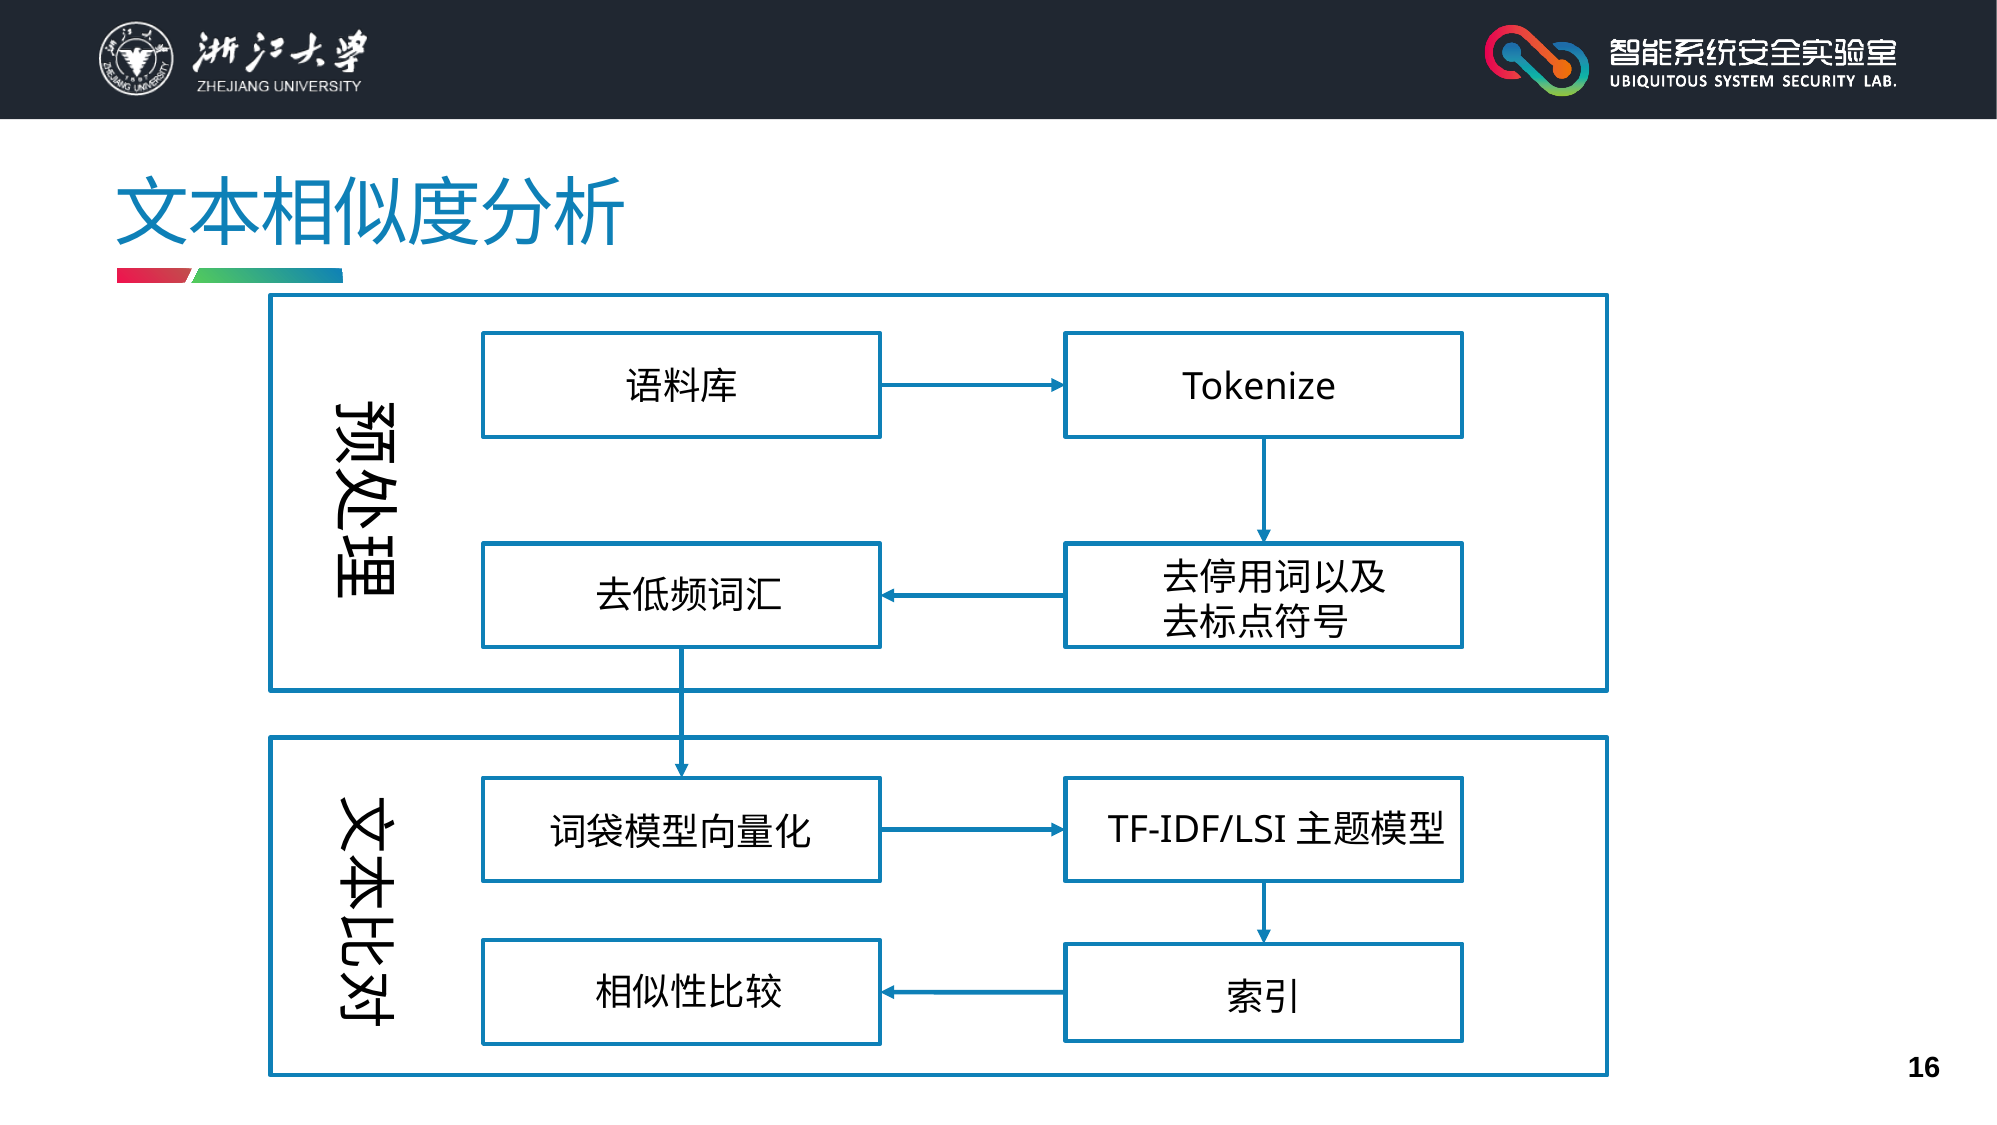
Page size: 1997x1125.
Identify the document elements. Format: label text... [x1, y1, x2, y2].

slide_number 16 [1722, 1039, 1956, 1094]
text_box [270, 294, 1608, 1076]
title 文本相似度分析 [99, 144, 1897, 275]
picture [1464, 4, 1599, 117]
picture [99, 19, 379, 100]
